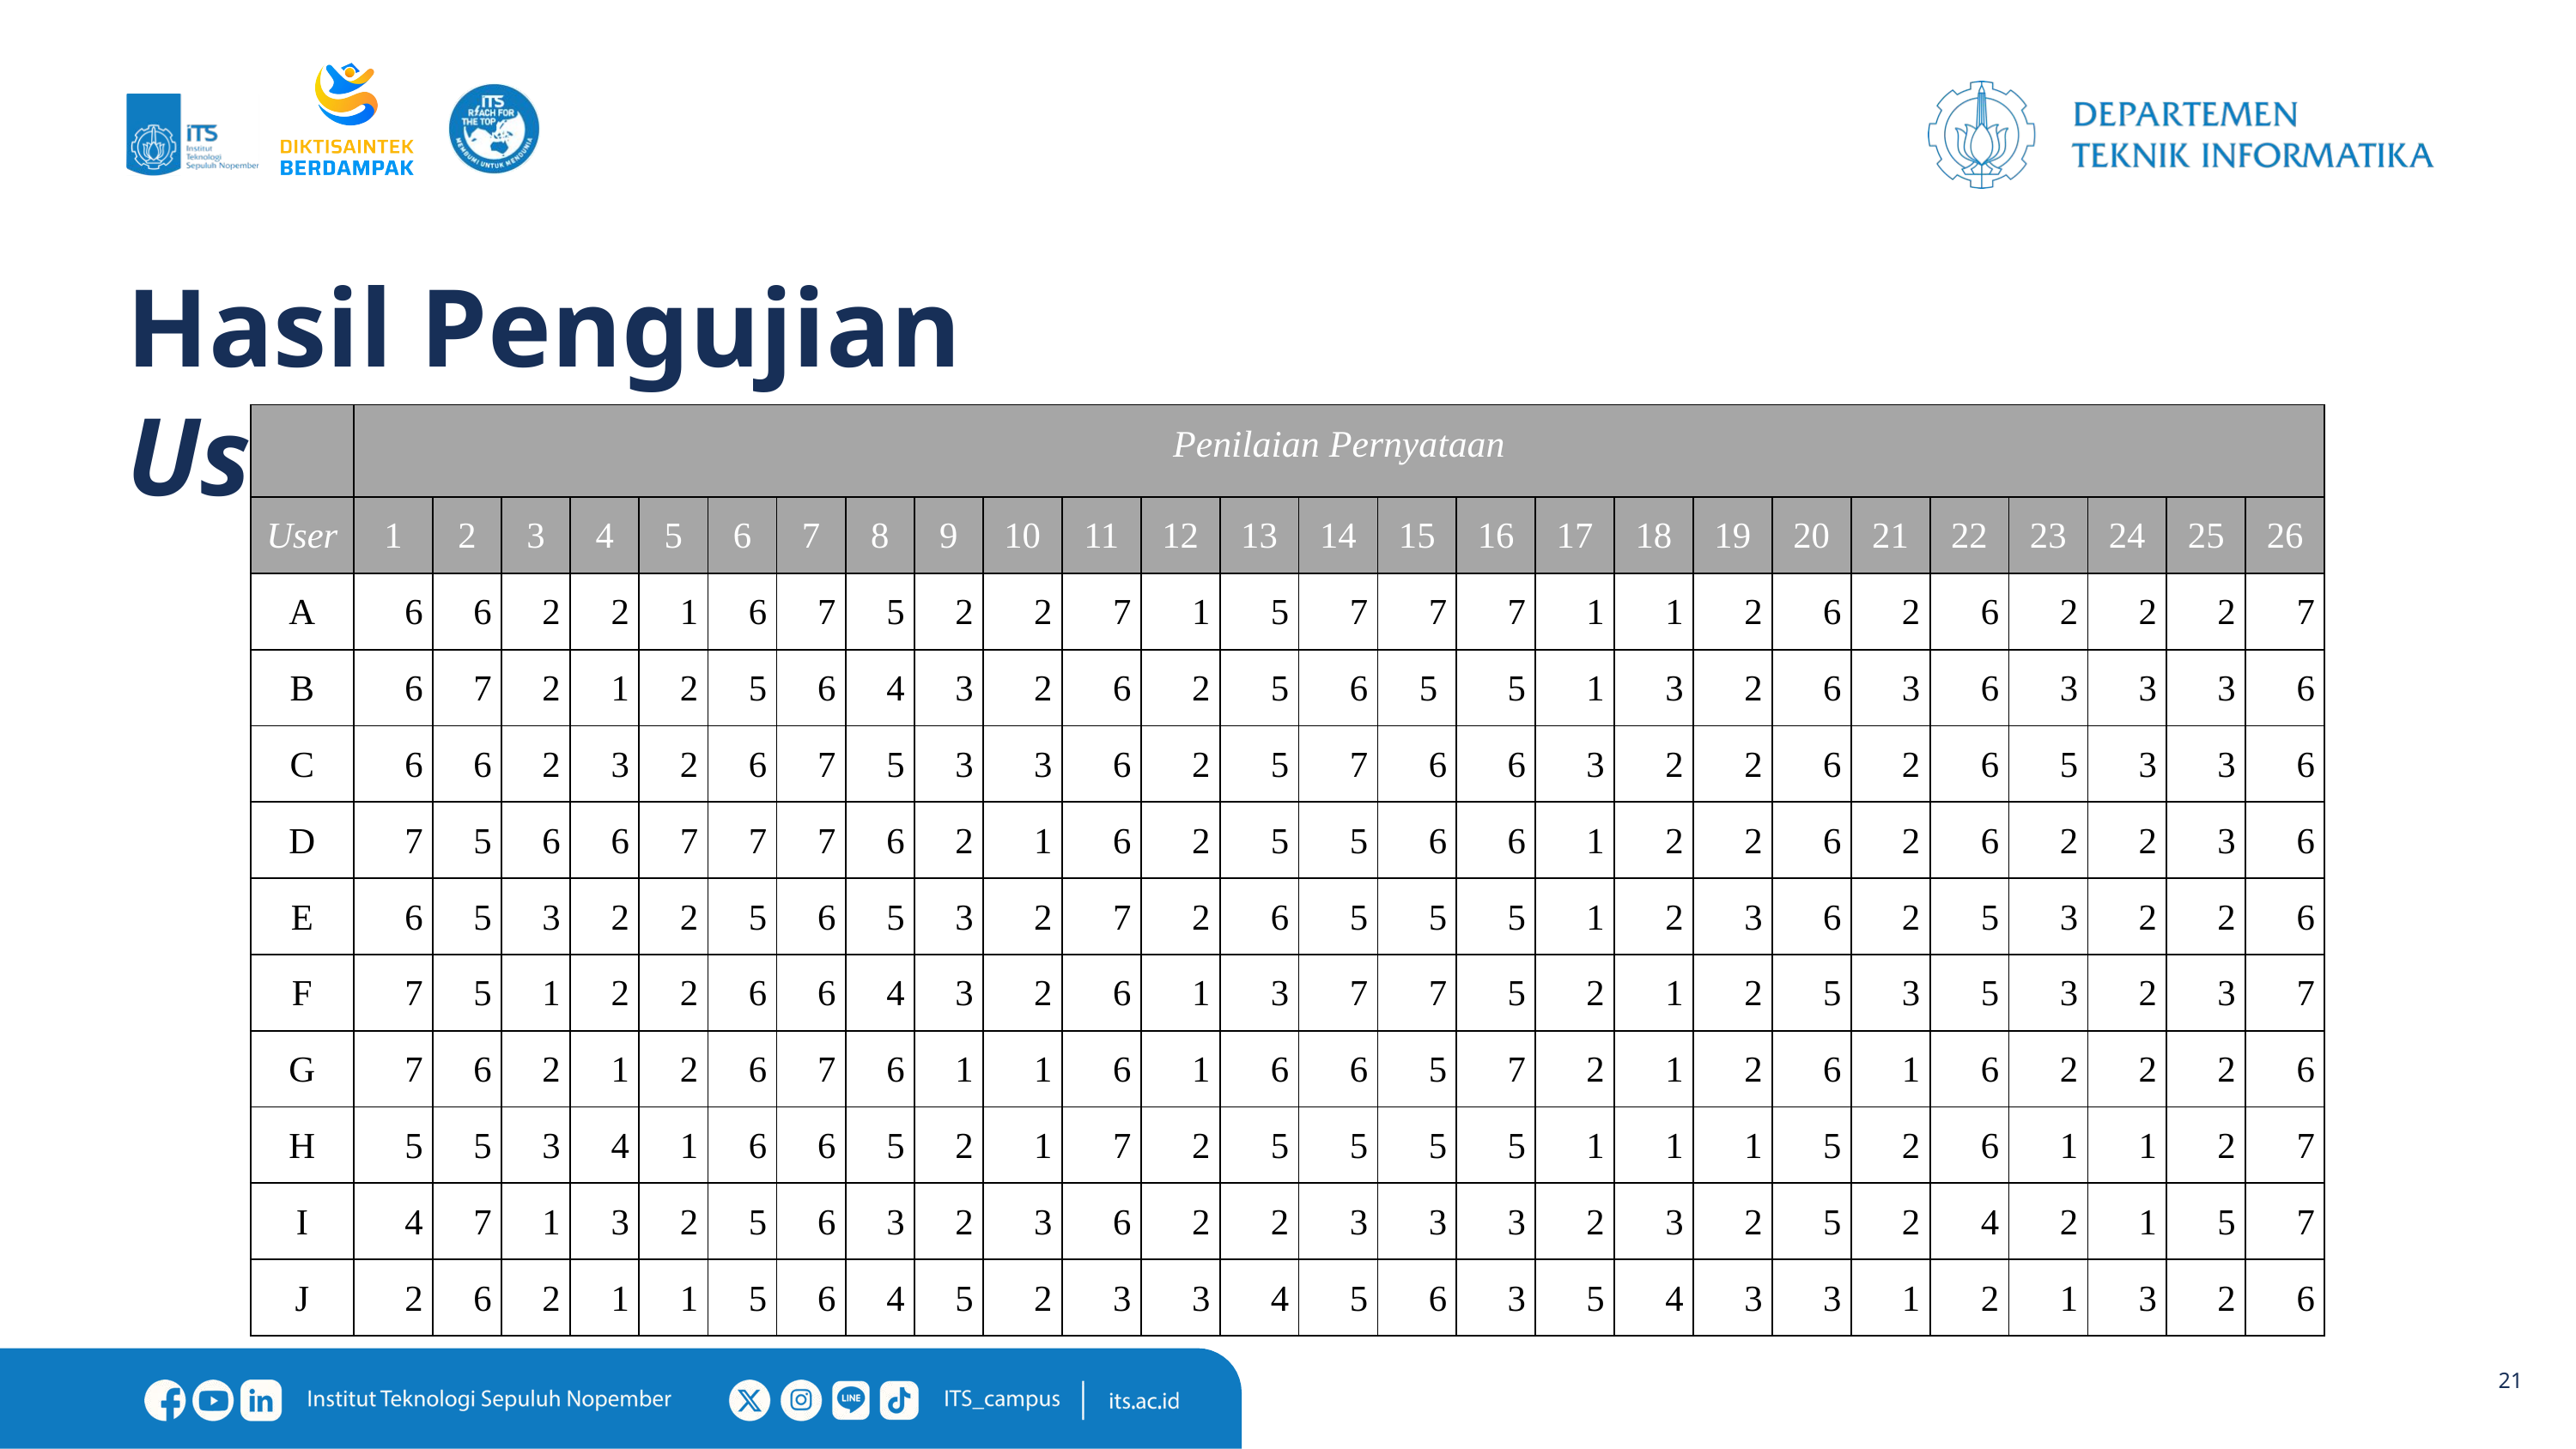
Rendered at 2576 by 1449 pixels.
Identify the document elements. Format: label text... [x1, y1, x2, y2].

table_cell 2 [984, 651, 1061, 725]
table_cell 2 [1694, 1184, 1771, 1258]
table_cell 1 [915, 1032, 982, 1106]
title Hasil Pengujian Usability [125, 258, 1481, 518]
table_cell 3 [1536, 726, 1613, 801]
table_cell 22 [1931, 498, 2008, 573]
table_cell 6 [1457, 803, 1534, 877]
table_cell 6 [1063, 1032, 1140, 1106]
table_cell 6 [355, 651, 432, 725]
table_cell 6 [434, 726, 501, 801]
table_cell 2 [2167, 1107, 2245, 1182]
table_cell 2 [502, 651, 569, 725]
table_cell 7 [2246, 1107, 2324, 1182]
table_cell 3 [1852, 955, 1929, 1030]
table_cell 6 [708, 955, 776, 1030]
table_cell 6 [2246, 726, 2324, 801]
table_cell 6 [355, 726, 432, 801]
table_cell 3 [1457, 1184, 1534, 1258]
table_cell 2 [502, 726, 569, 801]
table_cell 2 [640, 651, 708, 725]
table_cell 6 [708, 726, 776, 801]
table_cell 3 [915, 955, 982, 1030]
table_cell 3 [2088, 726, 2166, 801]
table_cell 2 [1615, 803, 1692, 877]
table_cell 7 [434, 1184, 501, 1258]
table_cell 7 [355, 1032, 432, 1106]
table_cell 1 [984, 1107, 1061, 1182]
table_cell 3 [571, 1184, 638, 1258]
table_cell 6 [1457, 726, 1534, 801]
table_cell 5 [915, 1260, 982, 1335]
table_cell 2 [984, 1260, 1061, 1335]
table_cell 3 [1063, 1260, 1140, 1335]
table_cell 2 [2088, 574, 2166, 649]
table_cell 2 [1852, 803, 1929, 877]
table_header Penilaian Pernyataan [355, 405, 2324, 496]
table_cell 2 [2088, 879, 2166, 954]
table_cell 6 [847, 803, 914, 877]
table_cell 5 [1299, 1107, 1377, 1182]
table_cell 5 [1457, 879, 1534, 954]
table_cell E [252, 879, 353, 954]
table_cell User [252, 498, 353, 573]
table_cell 5 [434, 803, 501, 877]
table_cell D [252, 803, 353, 877]
table_cell 7 [1457, 1032, 1534, 1106]
table_cell 4 [355, 1184, 432, 1258]
table_cell 6 [1773, 803, 1850, 877]
table_cell 24 [2088, 498, 2166, 573]
table_cell 6 [1931, 803, 2008, 877]
table_cell 21 [1852, 498, 1929, 573]
table_cell 2 [1615, 726, 1692, 801]
table_cell 3 [502, 498, 569, 573]
table_cell 3 [984, 1184, 1061, 1258]
table_cell 1 [1852, 1032, 1929, 1106]
table_cell 2 [2009, 574, 2087, 649]
table_cell 6 [1299, 651, 1377, 725]
table_cell 23 [2009, 498, 2087, 573]
table_cell 8 [847, 498, 914, 573]
table_cell 5 [1299, 879, 1377, 954]
table_cell 3 [1852, 651, 1929, 725]
table_cell 6 [1063, 955, 1140, 1030]
table_cell 5 [1773, 1107, 1850, 1182]
table_cell 5 [2167, 1184, 2245, 1258]
table_cell 1 [2009, 1260, 2087, 1335]
table_cell 3 [847, 1184, 914, 1258]
table_cell 2 [2088, 803, 2166, 877]
table_cell 2 [984, 574, 1061, 649]
table_cell 1 [640, 574, 708, 649]
table_cell 6 [777, 955, 845, 1030]
table_cell 2 [502, 1032, 569, 1106]
table_cell 5 [1931, 879, 2008, 954]
table_cell 5 [1378, 879, 1455, 954]
table_cell 17 [1536, 498, 1613, 573]
table_cell 7 [1457, 574, 1534, 649]
table_cell 5 [1299, 803, 1377, 877]
table_cell 7 [355, 955, 432, 1030]
table_cell 7 [1063, 574, 1140, 649]
table_cell 6 [1773, 651, 1850, 725]
table_cell 1 [571, 1032, 638, 1106]
table_cell 2 [640, 955, 708, 1030]
picture [1928, 81, 2447, 189]
table_cell 2 [915, 803, 982, 877]
table_cell 2 [640, 1184, 708, 1258]
table_cell 5 [847, 1107, 914, 1182]
table_cell 6 [355, 574, 432, 649]
table_cell 1 [984, 803, 1061, 877]
table_cell 3 [915, 726, 982, 801]
table_cell 1 [2088, 1184, 2166, 1258]
table_cell 6 [1378, 803, 1455, 877]
table_cell 2 [2167, 574, 2245, 649]
table_cell 1 [1615, 955, 1692, 1030]
table_cell 6 [1063, 651, 1140, 725]
table_cell 6 [847, 1032, 914, 1106]
table_cell 1 [1615, 1107, 1692, 1182]
table_cell 3 [1378, 1184, 1455, 1258]
table_cell 3 [2009, 955, 2087, 1030]
table_cell 4 [571, 1107, 638, 1182]
table_cell 5 [708, 651, 776, 725]
table_cell 6 [1378, 726, 1455, 801]
table_cell 7 [640, 803, 708, 877]
table_cell 1 [984, 1032, 1061, 1106]
table_cell 2 [1694, 726, 1771, 801]
table_cell 25 [2167, 498, 2245, 573]
table_cell 6 [1931, 1032, 2008, 1106]
table_cell 2 [1852, 1184, 1929, 1258]
table_cell H [252, 1107, 353, 1182]
table_cell 4 [1221, 1260, 1298, 1335]
table_cell 6 [434, 1032, 501, 1106]
table_cell F [252, 955, 353, 1030]
table_cell 5 [434, 1107, 501, 1182]
table_cell 2 [1142, 803, 1219, 877]
table_cell 5 [1221, 651, 1298, 725]
table_cell 6 [1931, 574, 2008, 649]
table_cell 2 [1694, 955, 1771, 1030]
table_cell 5 [640, 498, 708, 573]
table_cell 6 [502, 803, 569, 877]
table_cell 1 [640, 1107, 708, 1182]
table_cell 2 [1142, 651, 1219, 725]
table_cell 2 [1142, 1107, 1219, 1182]
table_cell 6 [1221, 879, 1298, 954]
table_cell 3 [915, 879, 982, 954]
table_cell 6 [1773, 879, 1850, 954]
slide_number ‹#› [2496, 1367, 2530, 1449]
table_cell 4 [571, 498, 638, 573]
table_cell 3 [915, 651, 982, 725]
table_cell 5 [1221, 803, 1298, 877]
table_cell 5 [1221, 726, 1298, 801]
table_cell 3 [1615, 651, 1692, 725]
table_cell 1 [2088, 1107, 2166, 1182]
table_cell 6 [1063, 803, 1140, 877]
table_cell 5 [434, 955, 501, 1030]
table_cell 5 [1378, 1107, 1455, 1182]
table_cell 9 [915, 498, 982, 573]
table_cell 3 [2009, 651, 2087, 725]
table_cell 7 [777, 803, 845, 877]
table_cell 2 [2009, 1184, 2087, 1258]
table_cell 2 [640, 726, 708, 801]
table_cell 2 [1694, 574, 1771, 649]
table_cell 3 [2167, 955, 2245, 1030]
table_cell 2 [984, 955, 1061, 1030]
table_cell 1 [1615, 574, 1692, 649]
table_cell 16 [1457, 498, 1534, 573]
table_cell B [252, 651, 353, 725]
table_header [252, 405, 353, 496]
table_cell 3 [2088, 651, 2166, 725]
table_cell 5 [1221, 1107, 1298, 1182]
table_cell 2 [640, 1032, 708, 1106]
table_cell 6 [777, 879, 845, 954]
table_cell 2 [1221, 1184, 1298, 1258]
table_cell 6 [2246, 879, 2324, 954]
table_cell 2 [1142, 879, 1219, 954]
table_cell 5 [1773, 1184, 1850, 1258]
table_cell 13 [1221, 498, 1298, 573]
table_cell 6 [777, 1184, 845, 1258]
table_cell 7 [2246, 574, 2324, 649]
table_cell 5 [1221, 574, 1298, 649]
table_cell 5 [1536, 1260, 1613, 1335]
table_cell 3 [502, 879, 569, 954]
table_cell 7 [355, 803, 432, 877]
table_cell 2 [434, 498, 501, 573]
table_cell 5 [1299, 1260, 1377, 1335]
table_cell 5 [1378, 1032, 1455, 1106]
table_cell G [252, 1032, 353, 1106]
table_cell 5 [1457, 651, 1534, 725]
table_cell 5 [1931, 955, 2008, 1030]
table_cell 4 [847, 955, 914, 1030]
table_cell 2 [1694, 803, 1771, 877]
table_cell 6 [1773, 1032, 1850, 1106]
table_cell 7 [708, 803, 776, 877]
table_cell 12 [1142, 498, 1219, 573]
table_cell 2 [1852, 1107, 1929, 1182]
table_cell 6 [777, 651, 845, 725]
table_cell 4 [1931, 1184, 2008, 1258]
table_cell 6 [777, 1260, 845, 1335]
table_cell 3 [2167, 803, 2245, 877]
table_cell 7 [1063, 879, 1140, 954]
table_cell 6 [2246, 1032, 2324, 1106]
table_cell 1 [1536, 574, 1613, 649]
table_cell 3 [1694, 879, 1771, 954]
table_cell 6 [2246, 1260, 2324, 1335]
table_cell 6 [1299, 1032, 1377, 1106]
table_cell 5 [708, 1184, 776, 1258]
table_cell 6 [2246, 803, 2324, 877]
table_cell 5 [2009, 726, 2087, 801]
table_cell 7 [777, 726, 845, 801]
table_cell 5 [1773, 955, 1850, 1030]
table_cell 7 [1378, 574, 1455, 649]
table_cell 1 [1536, 651, 1613, 725]
table_cell 6 [708, 498, 776, 573]
table_cell 1 [1852, 1260, 1929, 1335]
table_cell 6 [708, 1032, 776, 1106]
table_cell 3 [1142, 1260, 1219, 1335]
table_cell 6 [434, 1260, 501, 1335]
table_cell 15 [1378, 498, 1455, 573]
table_cell 6 [777, 1107, 845, 1182]
table_cell 2 [1852, 574, 1929, 649]
table_cell 6 [355, 879, 432, 954]
table_cell C [252, 726, 353, 801]
table_cell 2 [355, 1260, 432, 1335]
table_cell 2 [571, 574, 638, 649]
table_cell 2 [915, 1107, 982, 1182]
table_cell 1 [502, 955, 569, 1030]
table_cell 2 [2167, 879, 2245, 954]
table_cell 6 [2246, 651, 2324, 725]
table_cell 3 [984, 726, 1061, 801]
table_cell 1 [1142, 574, 1219, 649]
table_cell 1 [1536, 879, 1613, 954]
table_cell 7 [1299, 726, 1377, 801]
table_cell 1 [1615, 1032, 1692, 1106]
picture [447, 82, 541, 175]
table_cell 6 [434, 574, 501, 649]
table_cell 2 [1694, 651, 1771, 725]
table_cell 1 [502, 1184, 569, 1258]
table_cell 2 [571, 879, 638, 954]
table_cell 1 [640, 1260, 708, 1335]
table_cell 26 [2246, 498, 2324, 573]
table_cell 6 [708, 1107, 776, 1182]
table_cell 3 [1221, 955, 1298, 1030]
table_cell 2 [1142, 726, 1219, 801]
table_cell 7 [1378, 955, 1455, 1030]
table_cell 20 [1773, 498, 1850, 573]
table_cell A [252, 574, 353, 649]
table_cell 6 [1378, 1260, 1455, 1335]
table_cell 2 [2009, 803, 2087, 877]
table_cell 6 [1773, 726, 1850, 801]
table_cell 6 [1931, 1107, 2008, 1182]
table_cell 3 [2009, 879, 2087, 954]
table_cell 6 [1773, 574, 1850, 649]
table_cell 1 [1142, 1032, 1219, 1106]
table_cell 6 [1931, 726, 2008, 801]
table_cell 7 [434, 651, 501, 725]
table_cell 3 [2088, 1260, 2166, 1335]
table_cell 3 [1457, 1260, 1534, 1335]
table_cell 2 [640, 879, 708, 954]
table_cell 3 [2167, 651, 2245, 725]
table_cell 5 [1457, 955, 1534, 1030]
table_cell 7 [1299, 574, 1377, 649]
table_cell 5 [355, 1107, 432, 1182]
table_cell 7 [2246, 1184, 2324, 1258]
table_cell 11 [1063, 498, 1140, 573]
table_cell 1 [1142, 955, 1219, 1030]
table_cell 2 [2009, 1032, 2087, 1106]
table_cell 1 [1536, 803, 1613, 877]
table_cell 3 [571, 726, 638, 801]
table_cell 2 [1142, 1184, 1219, 1258]
table_cell 6 [1063, 726, 1140, 801]
table_cell 10 [984, 498, 1061, 573]
table_cell 5 [708, 1260, 776, 1335]
table_cell 5 [708, 879, 776, 954]
table_cell 3 [1299, 1184, 1377, 1258]
table_cell 2 [502, 574, 569, 649]
table_cell 5 [847, 879, 914, 954]
table_cell 1 [1694, 1107, 1771, 1182]
table_cell 14 [1299, 498, 1377, 573]
table_cell 5 [847, 574, 914, 649]
table_cell 7 [1063, 1107, 1140, 1182]
table_cell 6 [708, 574, 776, 649]
table_cell 2 [571, 955, 638, 1030]
table_cell 3 [1694, 1260, 1771, 1335]
table_cell 6 [1221, 1032, 1298, 1106]
table_cell 1 [571, 651, 638, 725]
table_cell 4 [847, 651, 914, 725]
table_cell J [252, 1260, 353, 1335]
table_cell 6 [571, 803, 638, 877]
table_cell 2 [2167, 1032, 2245, 1106]
table_cell 2 [1931, 1260, 2008, 1335]
table_cell 2 [1694, 1032, 1771, 1106]
table_cell 1 [2009, 1107, 2087, 1182]
table_cell 2 [915, 574, 982, 649]
table_cell 6 [1063, 1184, 1140, 1258]
table_cell 2 [1536, 1184, 1613, 1258]
table_cell 2 [1536, 955, 1613, 1030]
table_cell 7 [777, 574, 845, 649]
table_cell 2 [984, 879, 1061, 954]
table_cell 2 [915, 1184, 982, 1258]
picture [126, 94, 259, 176]
table_cell 2 [2167, 1260, 2245, 1335]
table_cell 5 [1457, 1107, 1534, 1182]
table_cell 3 [1773, 1260, 1850, 1335]
table_cell 3 [502, 1107, 569, 1182]
table_cell 1 [355, 498, 432, 573]
table_cell 2 [1852, 879, 1929, 954]
table_cell 5 [434, 879, 501, 954]
picture [281, 63, 414, 175]
table_cell 4 [847, 1260, 914, 1335]
table_cell 6 [1931, 651, 2008, 725]
table_cell 1 [571, 1260, 638, 1335]
table_cell 2 [2088, 1032, 2166, 1106]
picture [144, 1379, 1179, 1423]
table_cell I [252, 1184, 353, 1258]
table_cell 2 [1615, 879, 1692, 954]
table_cell 5 [1378, 651, 1455, 725]
table_cell 7 [777, 1032, 845, 1106]
table_cell 5 [847, 726, 914, 801]
table_cell 2 [502, 1260, 569, 1335]
table_cell 3 [1615, 1184, 1692, 1258]
table_cell 7 [1299, 955, 1377, 1030]
table_cell 18 [1615, 498, 1692, 573]
table_cell 3 [2167, 726, 2245, 801]
table_cell 2 [1536, 1032, 1613, 1106]
table_cell 2 [1852, 726, 1929, 801]
table_cell 7 [2246, 955, 2324, 1030]
table_cell 1 [1536, 1107, 1613, 1182]
table_cell 4 [1615, 1260, 1692, 1335]
table_cell 7 [777, 498, 845, 573]
table_cell 19 [1694, 498, 1771, 573]
table_cell 2 [2088, 955, 2166, 1030]
